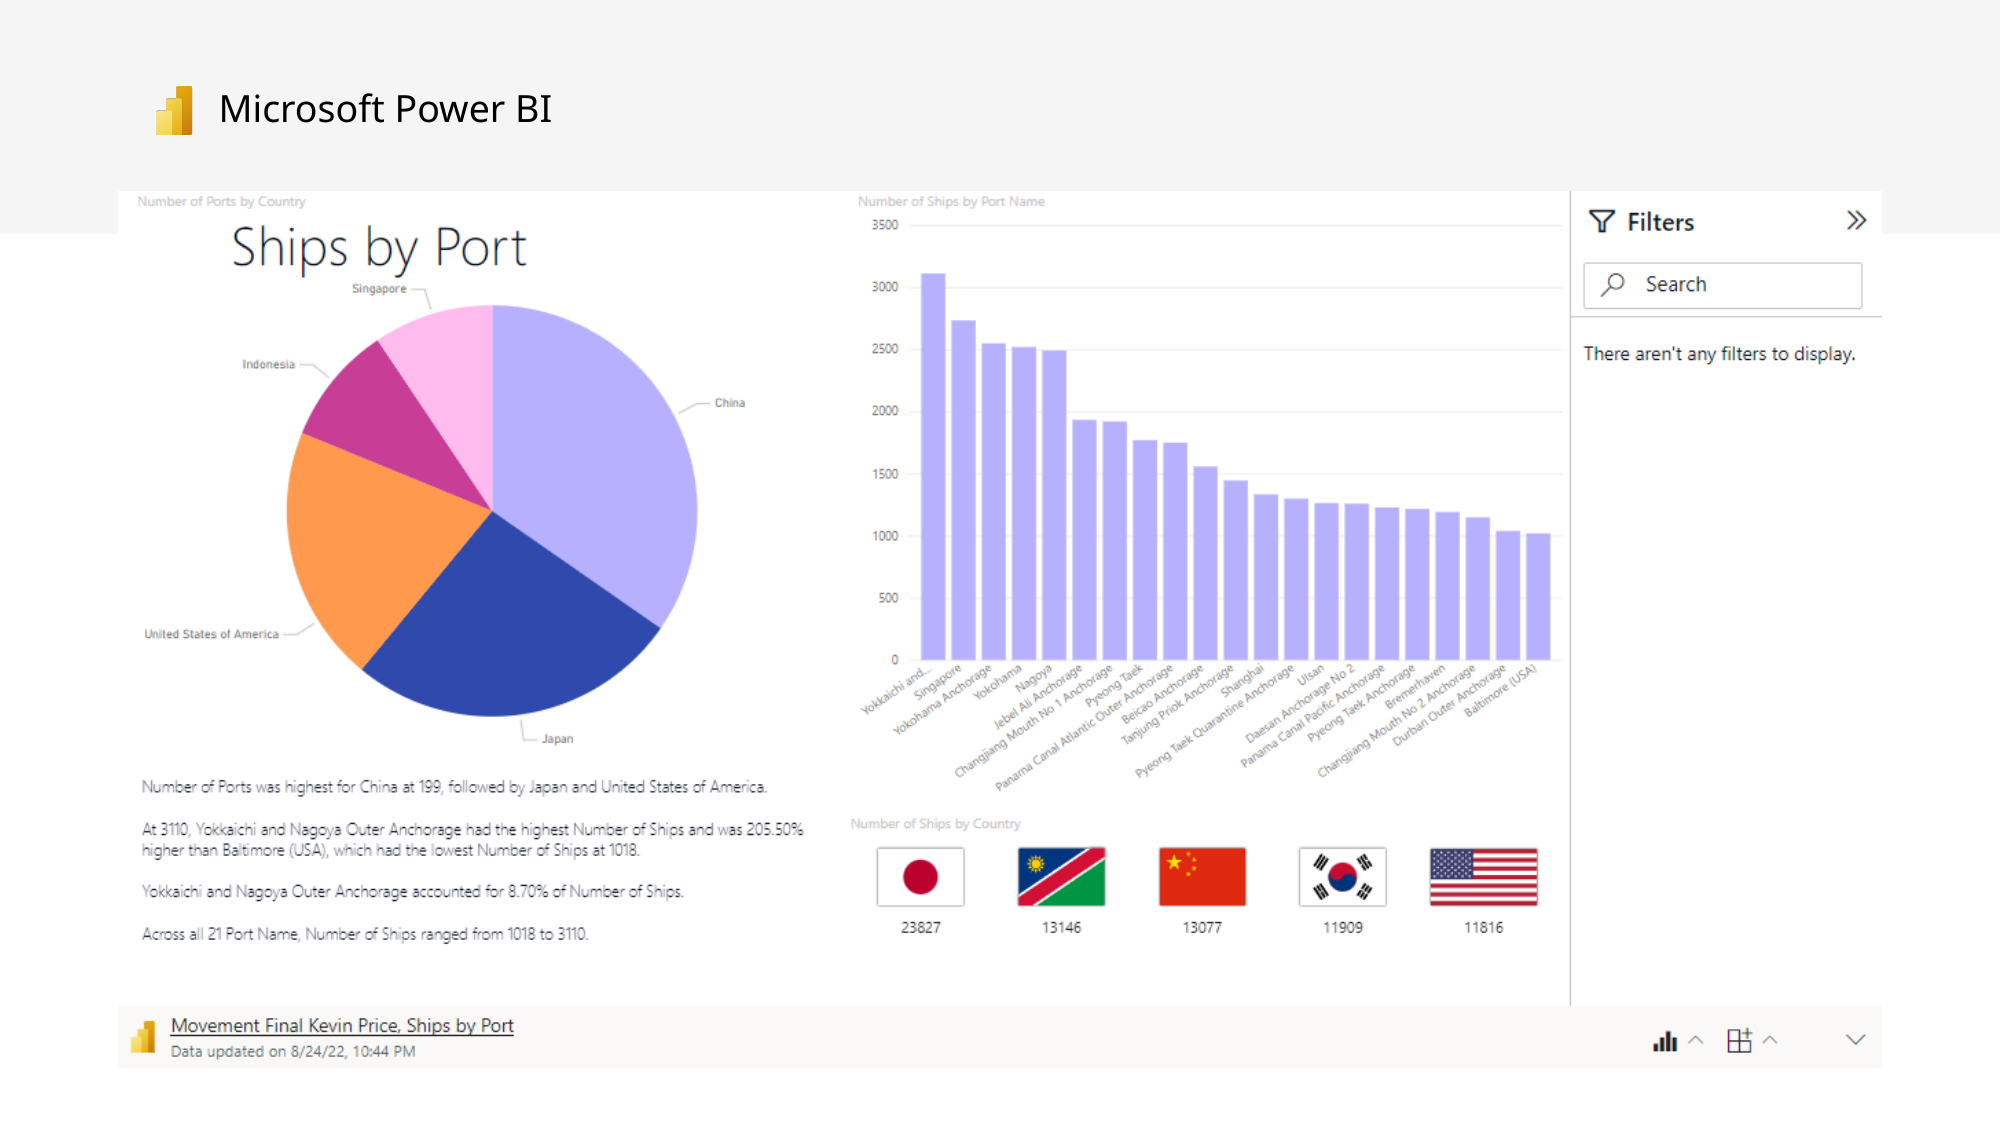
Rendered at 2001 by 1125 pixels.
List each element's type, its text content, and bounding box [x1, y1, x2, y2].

title Microsoft Power BI [0, 0, 2000, 235]
picture [149, 86, 198, 135]
picture [118, 191, 1882, 1068]
